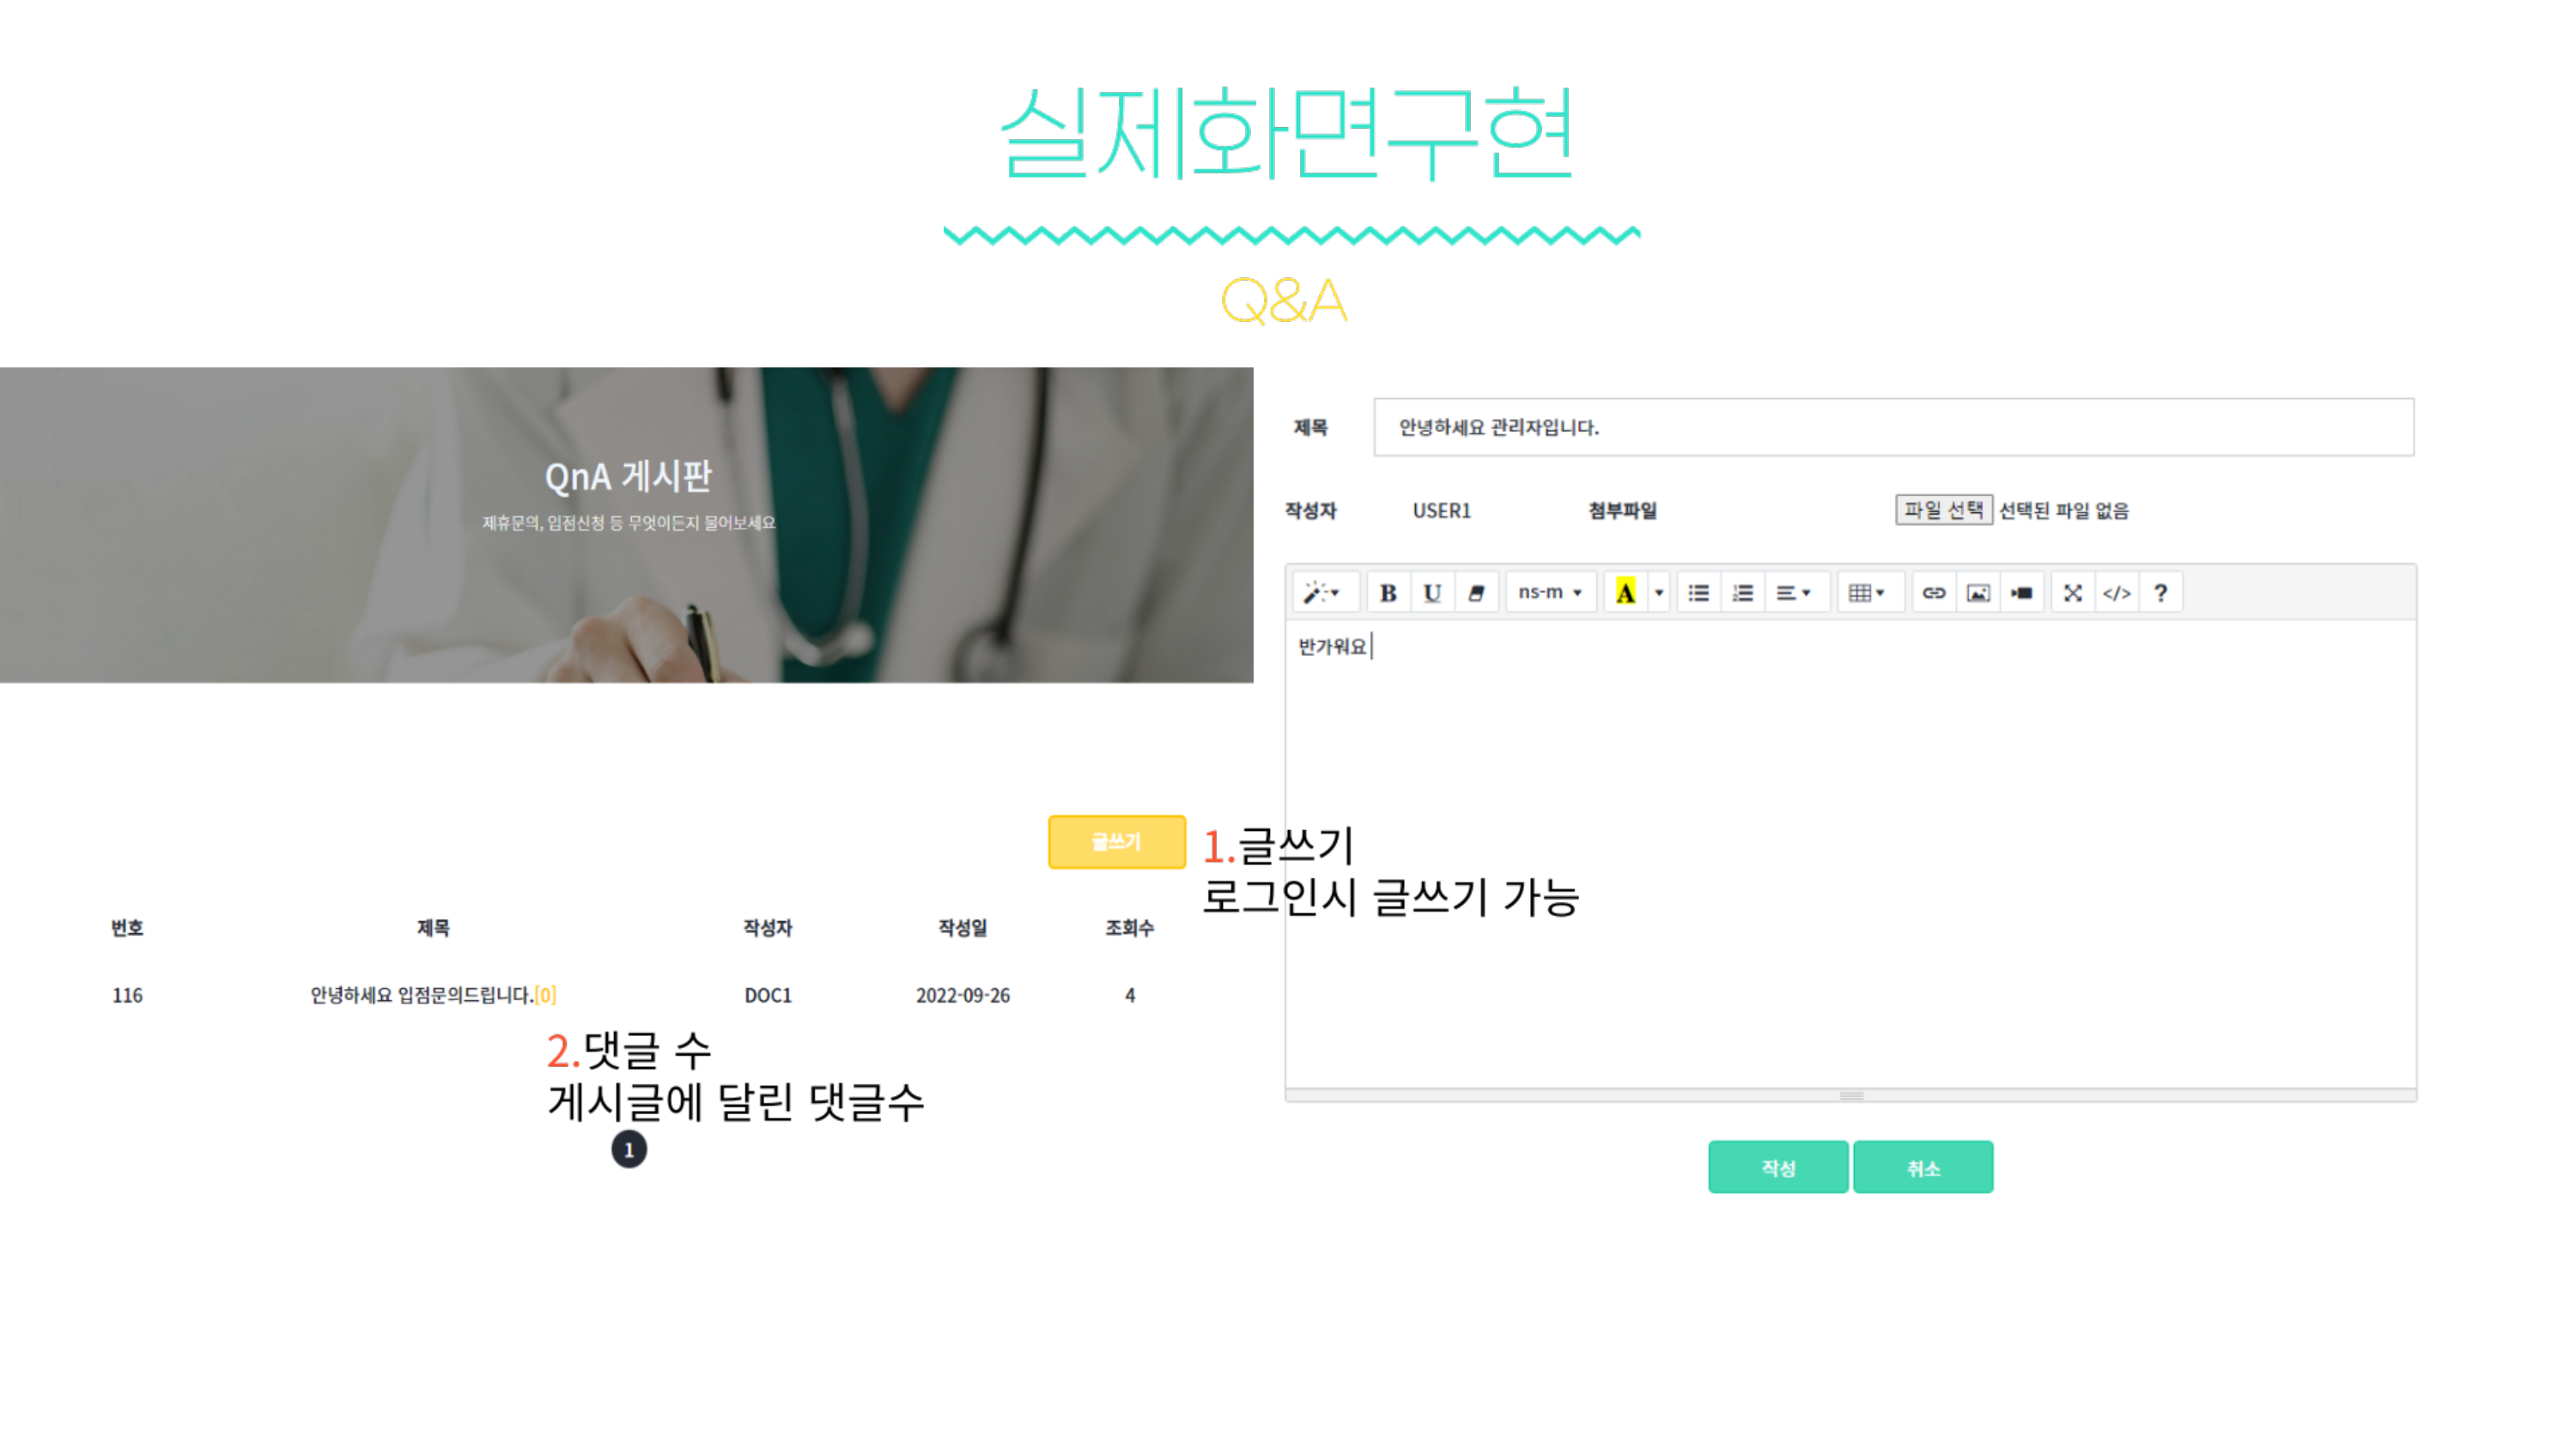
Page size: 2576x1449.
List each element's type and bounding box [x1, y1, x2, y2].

picture [1194, 808, 1601, 948]
text_box [0, 367, 1254, 1300]
text_box [1255, 367, 2476, 1245]
picture [909, 44, 1621, 230]
picture [539, 1013, 946, 1152]
text_box [944, 225, 1642, 246]
picture [923, 253, 1375, 352]
